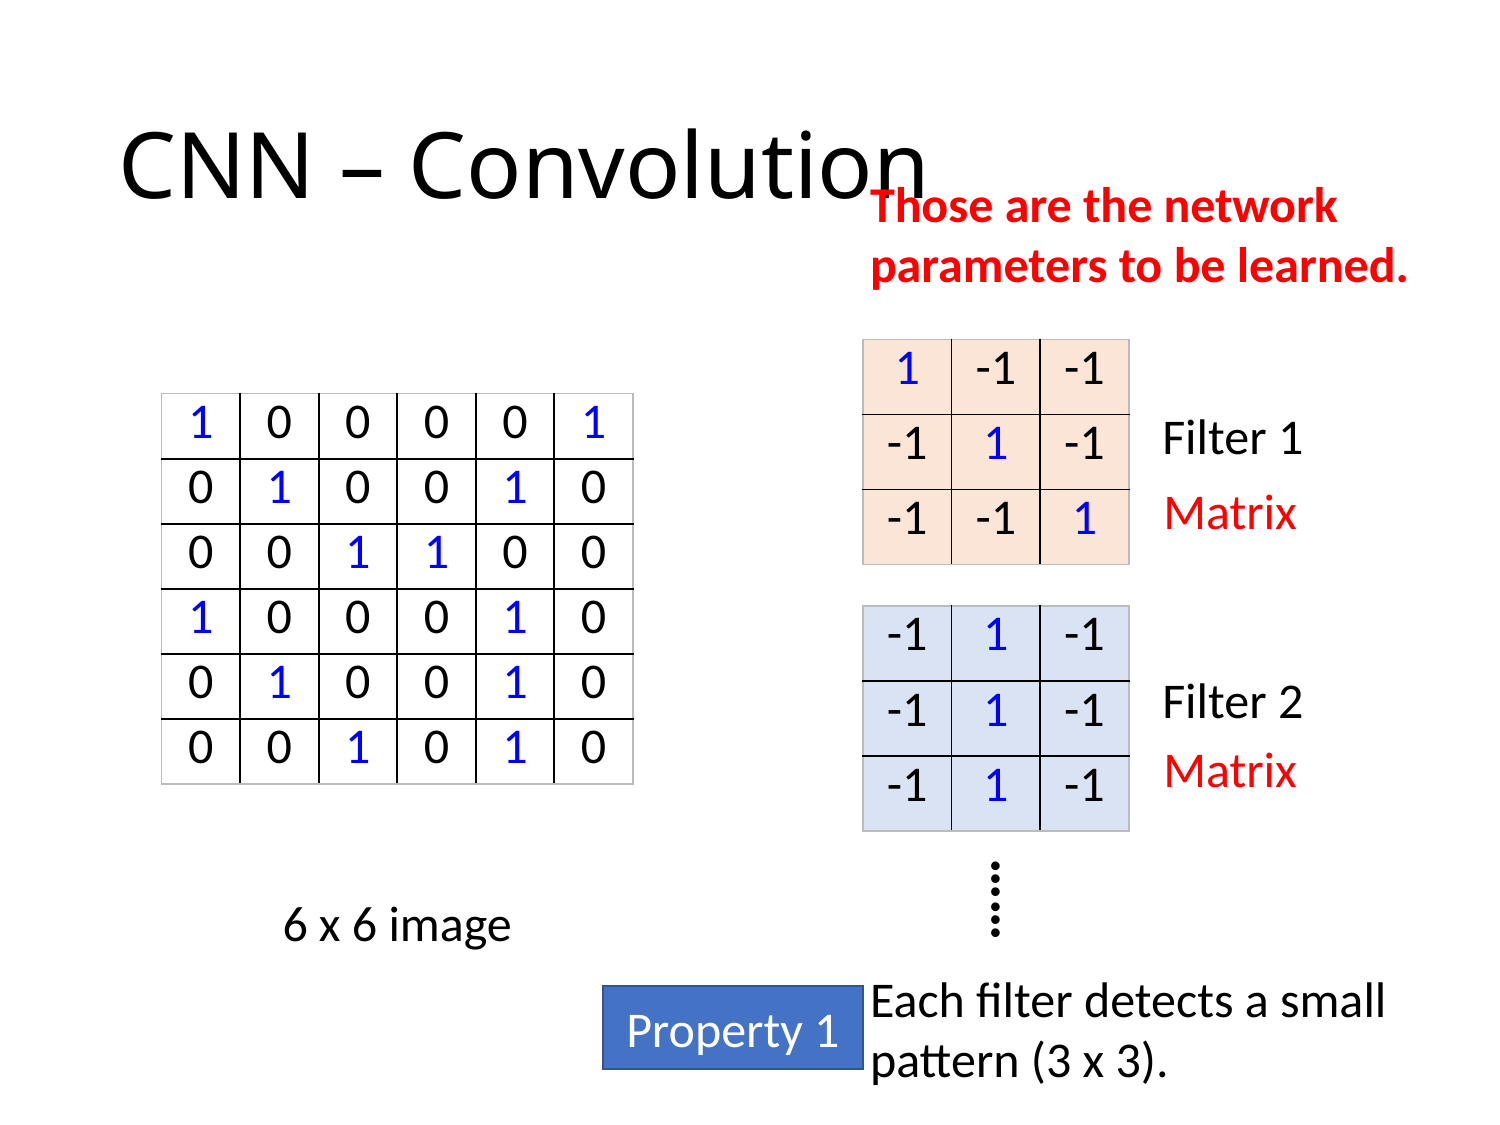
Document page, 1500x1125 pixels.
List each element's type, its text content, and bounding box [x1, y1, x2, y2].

table_header 1 [162, 394, 239, 458]
table_cell 1 [398, 525, 475, 588]
text_box Those are the network parameters to be learned. [855, 164, 1439, 300]
table_cell -1 [864, 682, 951, 755]
table_header -1 [952, 340, 1039, 414]
text_box …… [972, 843, 1058, 959]
table_cell 1 [952, 757, 1039, 830]
table_cell 1 [320, 720, 396, 783]
table_cell 1 [241, 460, 318, 523]
table_cell 0 [241, 525, 318, 588]
table_cell 0 [398, 655, 475, 718]
table_cell 0 [398, 460, 475, 523]
table_cell 1 [320, 525, 396, 588]
table_cell 0 [241, 590, 318, 653]
table_cell 1 [241, 655, 318, 718]
table_cell 1 [477, 460, 553, 523]
table_cell 0 [241, 720, 318, 783]
table_header -1 [1041, 340, 1128, 414]
table_cell -1 [864, 757, 951, 830]
table_cell 1 [1041, 490, 1128, 564]
table_header 0 [477, 394, 553, 458]
table_header 1 [555, 394, 632, 458]
table_cell 0 [555, 590, 632, 653]
table_cell 0 [320, 655, 396, 718]
text_box Filter 2 [1114, 661, 1352, 737]
table_cell 0 [555, 460, 632, 523]
title CNN – Convolution [103, 59, 1397, 278]
table_cell 0 [320, 590, 396, 653]
text_box Each filter detects a small pattern (3 x 3). [855, 959, 1439, 1095]
table_cell 0 [555, 525, 632, 588]
table_cell 1 [162, 590, 239, 653]
table_header -1 [1041, 607, 1128, 680]
table_cell 1 [952, 415, 1039, 489]
table_cell 0 [398, 720, 475, 783]
table_cell 0 [398, 590, 475, 653]
table_header -1 [864, 607, 951, 680]
table_cell -1 [864, 415, 951, 489]
text_box 6 x 6 image [204, 883, 590, 959]
table_cell 1 [477, 590, 553, 653]
table_cell 0 [555, 655, 632, 718]
table_cell -1 [1041, 682, 1128, 755]
table_header 0 [241, 394, 318, 458]
table_header 0 [320, 394, 396, 458]
table_cell 0 [555, 720, 632, 783]
table_cell 0 [162, 655, 239, 718]
table_header 0 [398, 394, 475, 458]
table_cell 1 [477, 655, 553, 718]
text_box Property 1 [602, 985, 864, 1070]
text_box Matrix [1148, 729, 1318, 805]
table_header 1 [864, 340, 951, 414]
text_box Matrix [1148, 472, 1318, 548]
table_cell 1 [477, 720, 553, 783]
table_cell -1 [1041, 757, 1128, 830]
table_cell 0 [320, 460, 396, 523]
table_cell 0 [162, 720, 239, 783]
table_cell 0 [162, 525, 239, 588]
table_cell -1 [952, 490, 1039, 564]
table_cell -1 [1041, 415, 1128, 489]
table_cell 0 [477, 525, 553, 588]
table_cell 1 [952, 682, 1039, 755]
table_cell -1 [864, 490, 951, 564]
text_box Filter 1 [1114, 397, 1352, 472]
table_header 1 [952, 607, 1039, 680]
table_cell 0 [162, 460, 239, 523]
